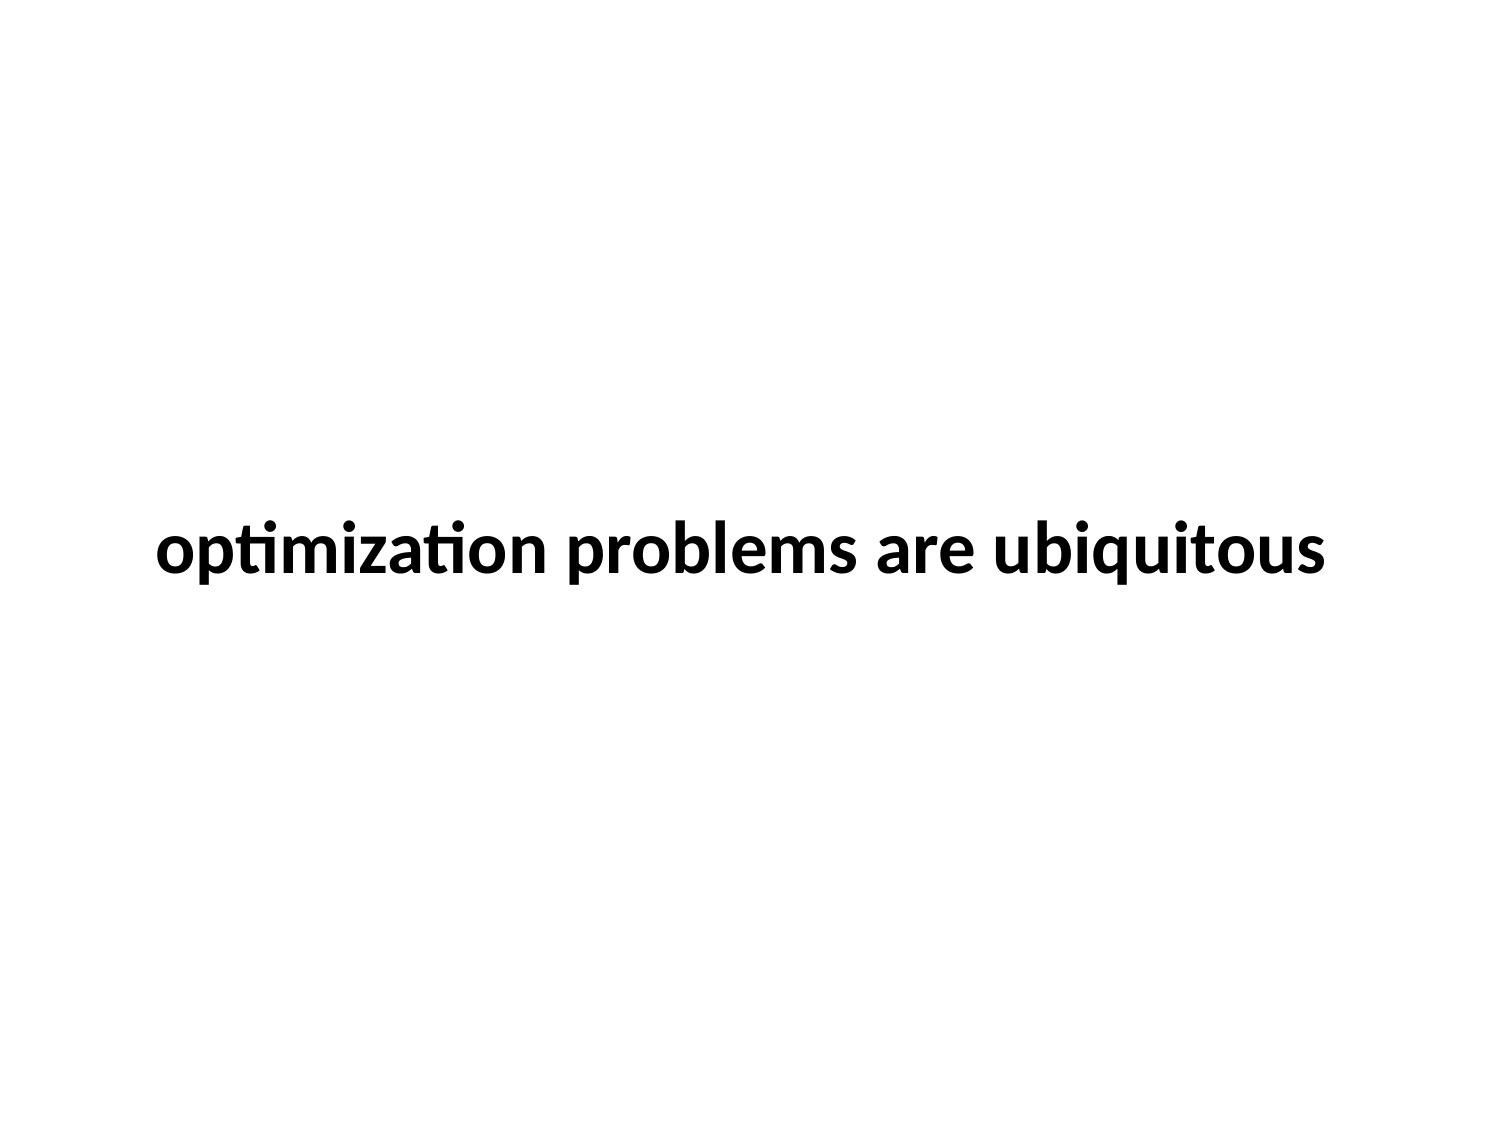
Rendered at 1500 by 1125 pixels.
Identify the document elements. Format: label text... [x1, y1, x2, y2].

list optimization problems are ubiquitous [0, 177, 1500, 1061]
